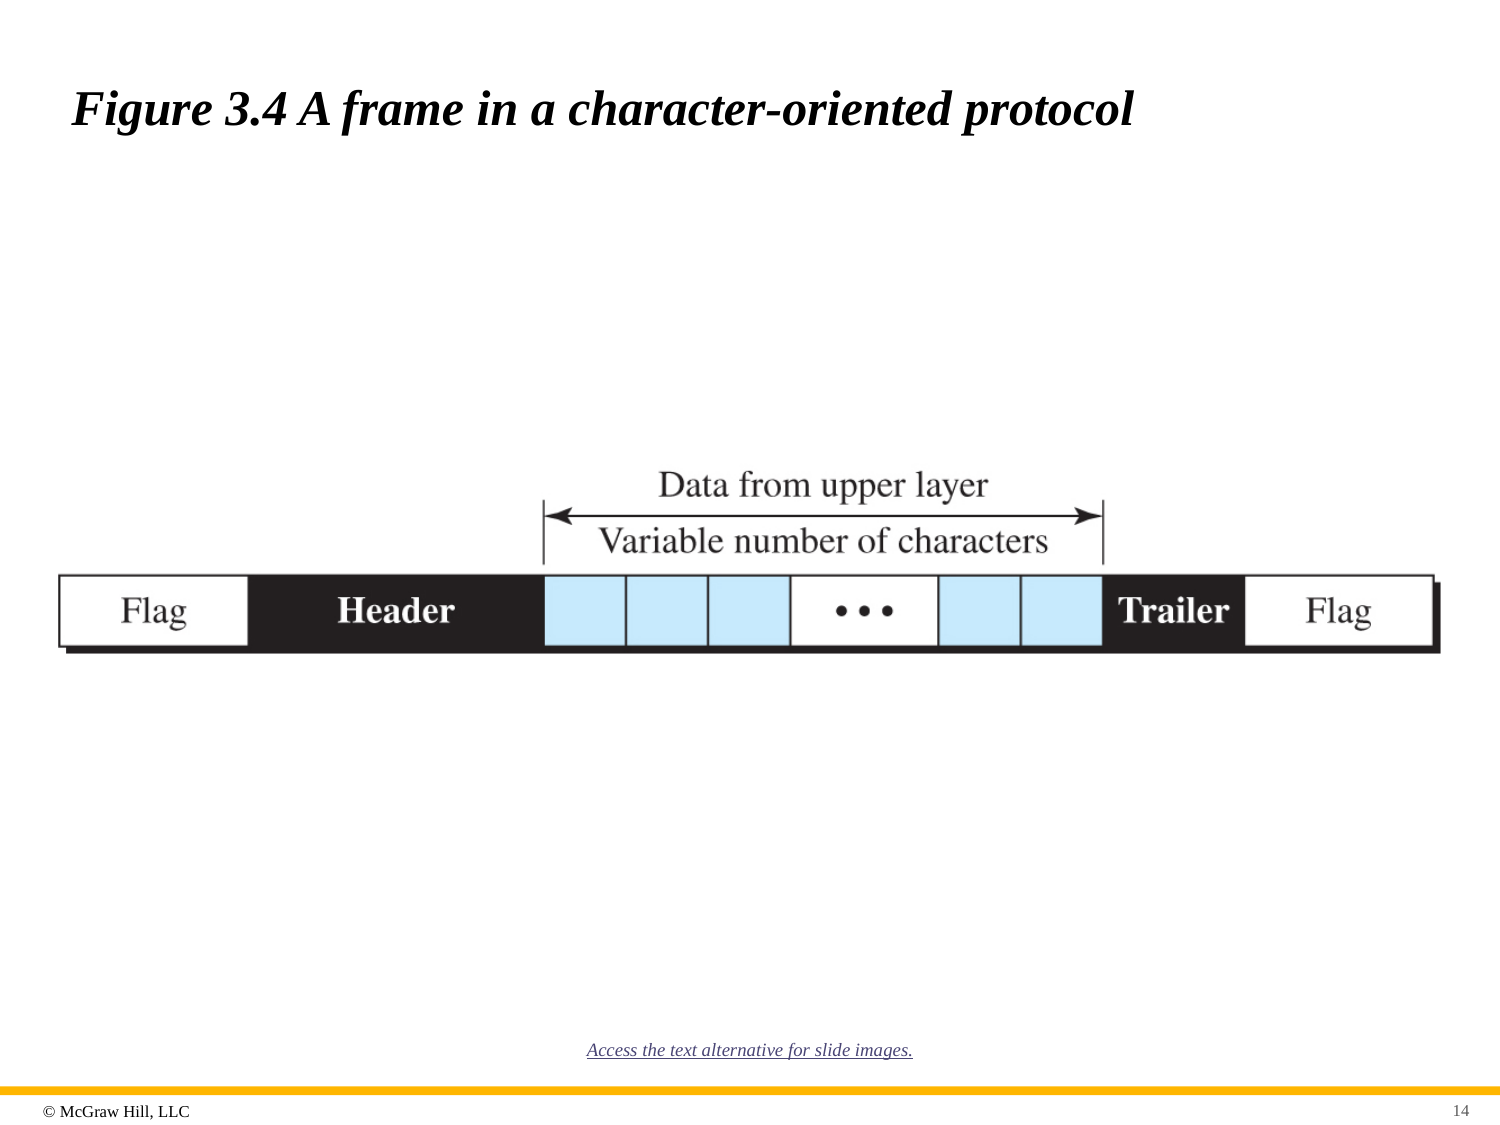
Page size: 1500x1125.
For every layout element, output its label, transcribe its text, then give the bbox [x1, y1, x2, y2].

list Access the text alternative for slide images. [525, 1033, 975, 1066]
slide_number 14 [1418, 1096, 1477, 1123]
picture [56, 463, 1444, 657]
title Figure 3.4 A frame in a character-oriented protocol [56, 50, 1444, 162]
